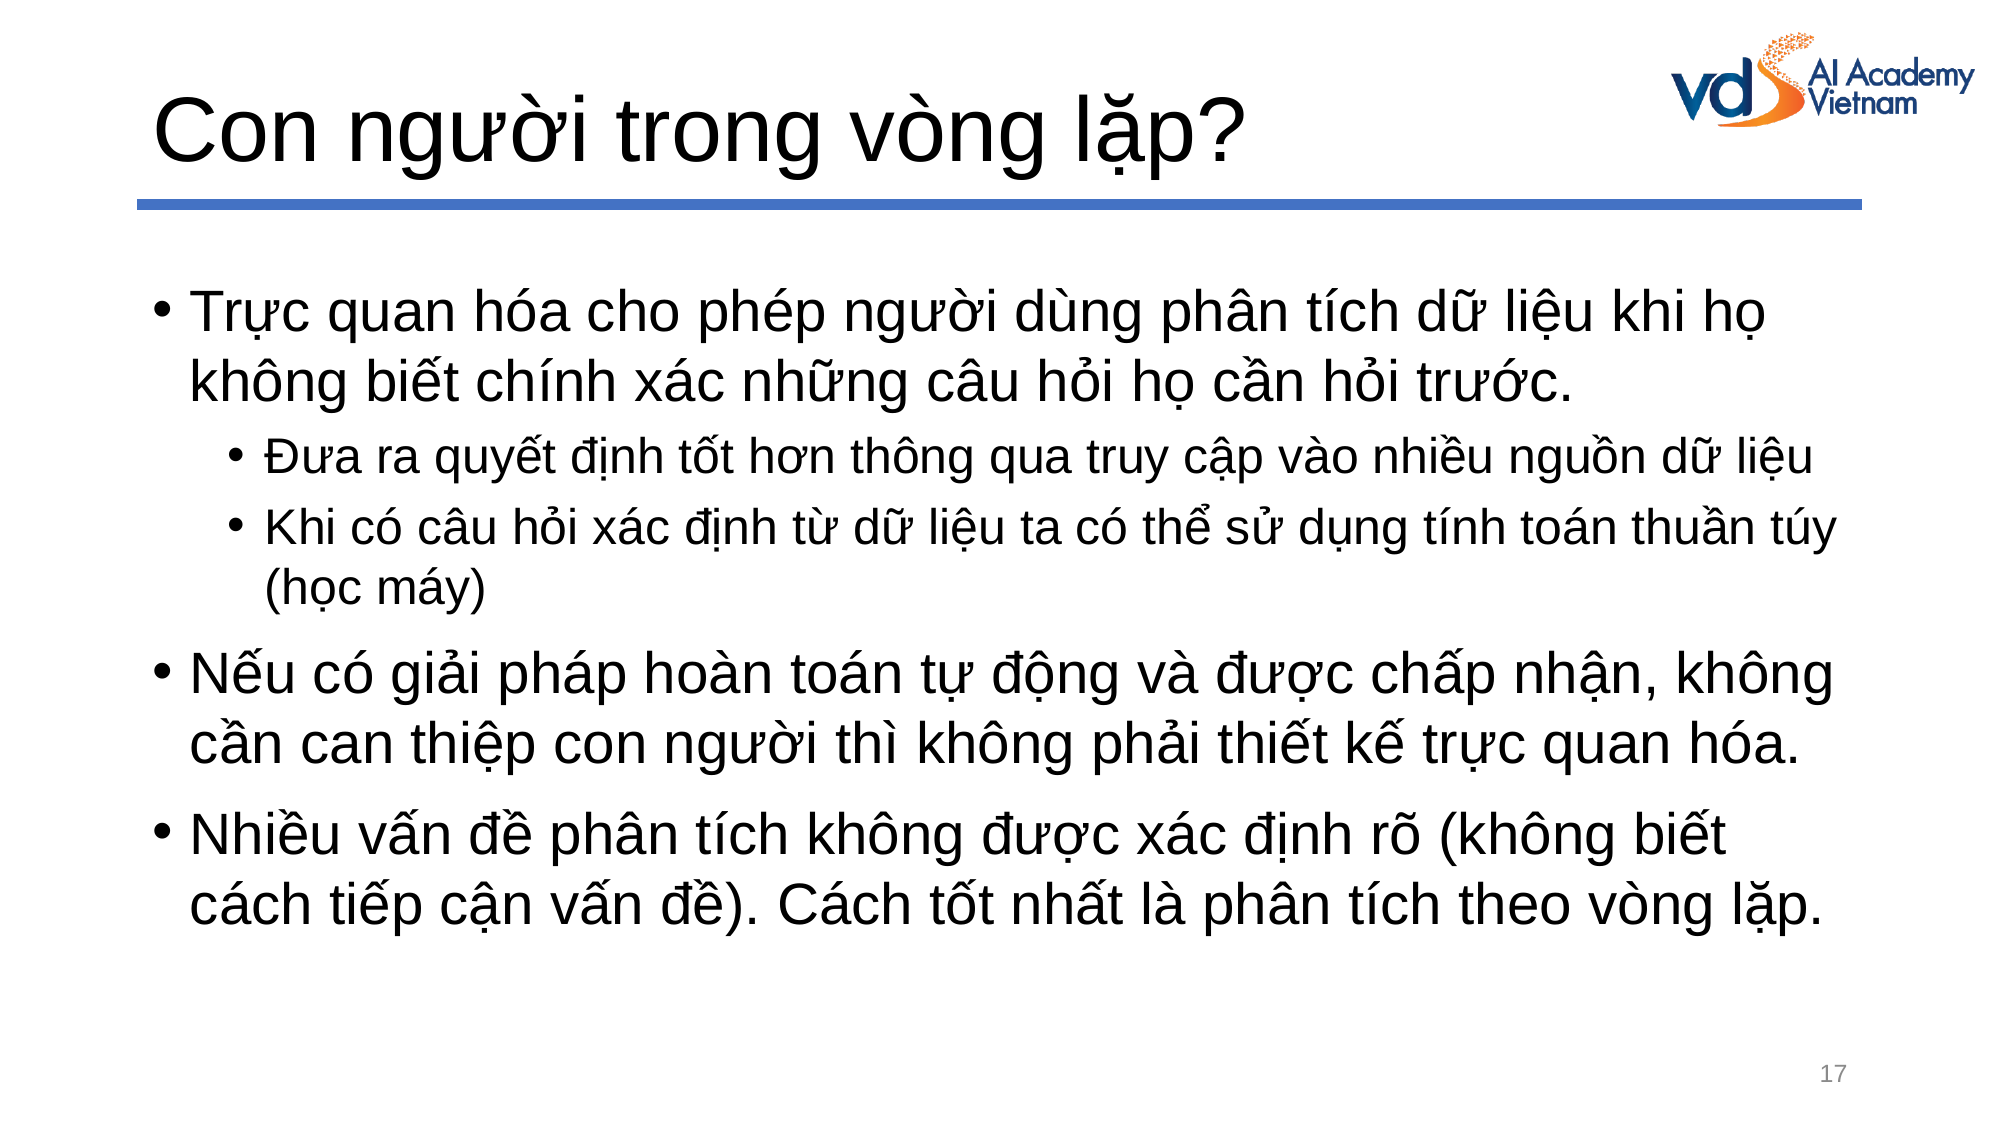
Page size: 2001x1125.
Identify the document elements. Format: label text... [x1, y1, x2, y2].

title Con người trong vòng lặp? [137, 59, 1863, 204]
picture [1671, 32, 1975, 127]
slide_number 17 [1412, 1042, 1863, 1103]
list Trực quan hóa cho phép người dùng phân tích dữ liệu khi họ không biết chính xác những câu hỏi họ cần hỏi trước. Đưa ra quyết định tốt hơn thông qua truy cập vào nhiều nguồn dữ liệu Khi có câu hỏi xác định từ dữ liệu ta có thể sử dụng tính toán thuần túy (học máy) Nếu có giải pháp hoàn toán tự động và được chấp nhận, không cần can thiệp con người thì không phải thiết kế trực quan hóa. Nhiều vấn đề phân tích không được xác định rõ (không biết cách tiếp cận vấn đề). Cách tốt nhất là phân tích theo vòng lặp. [137, 265, 1863, 1014]
